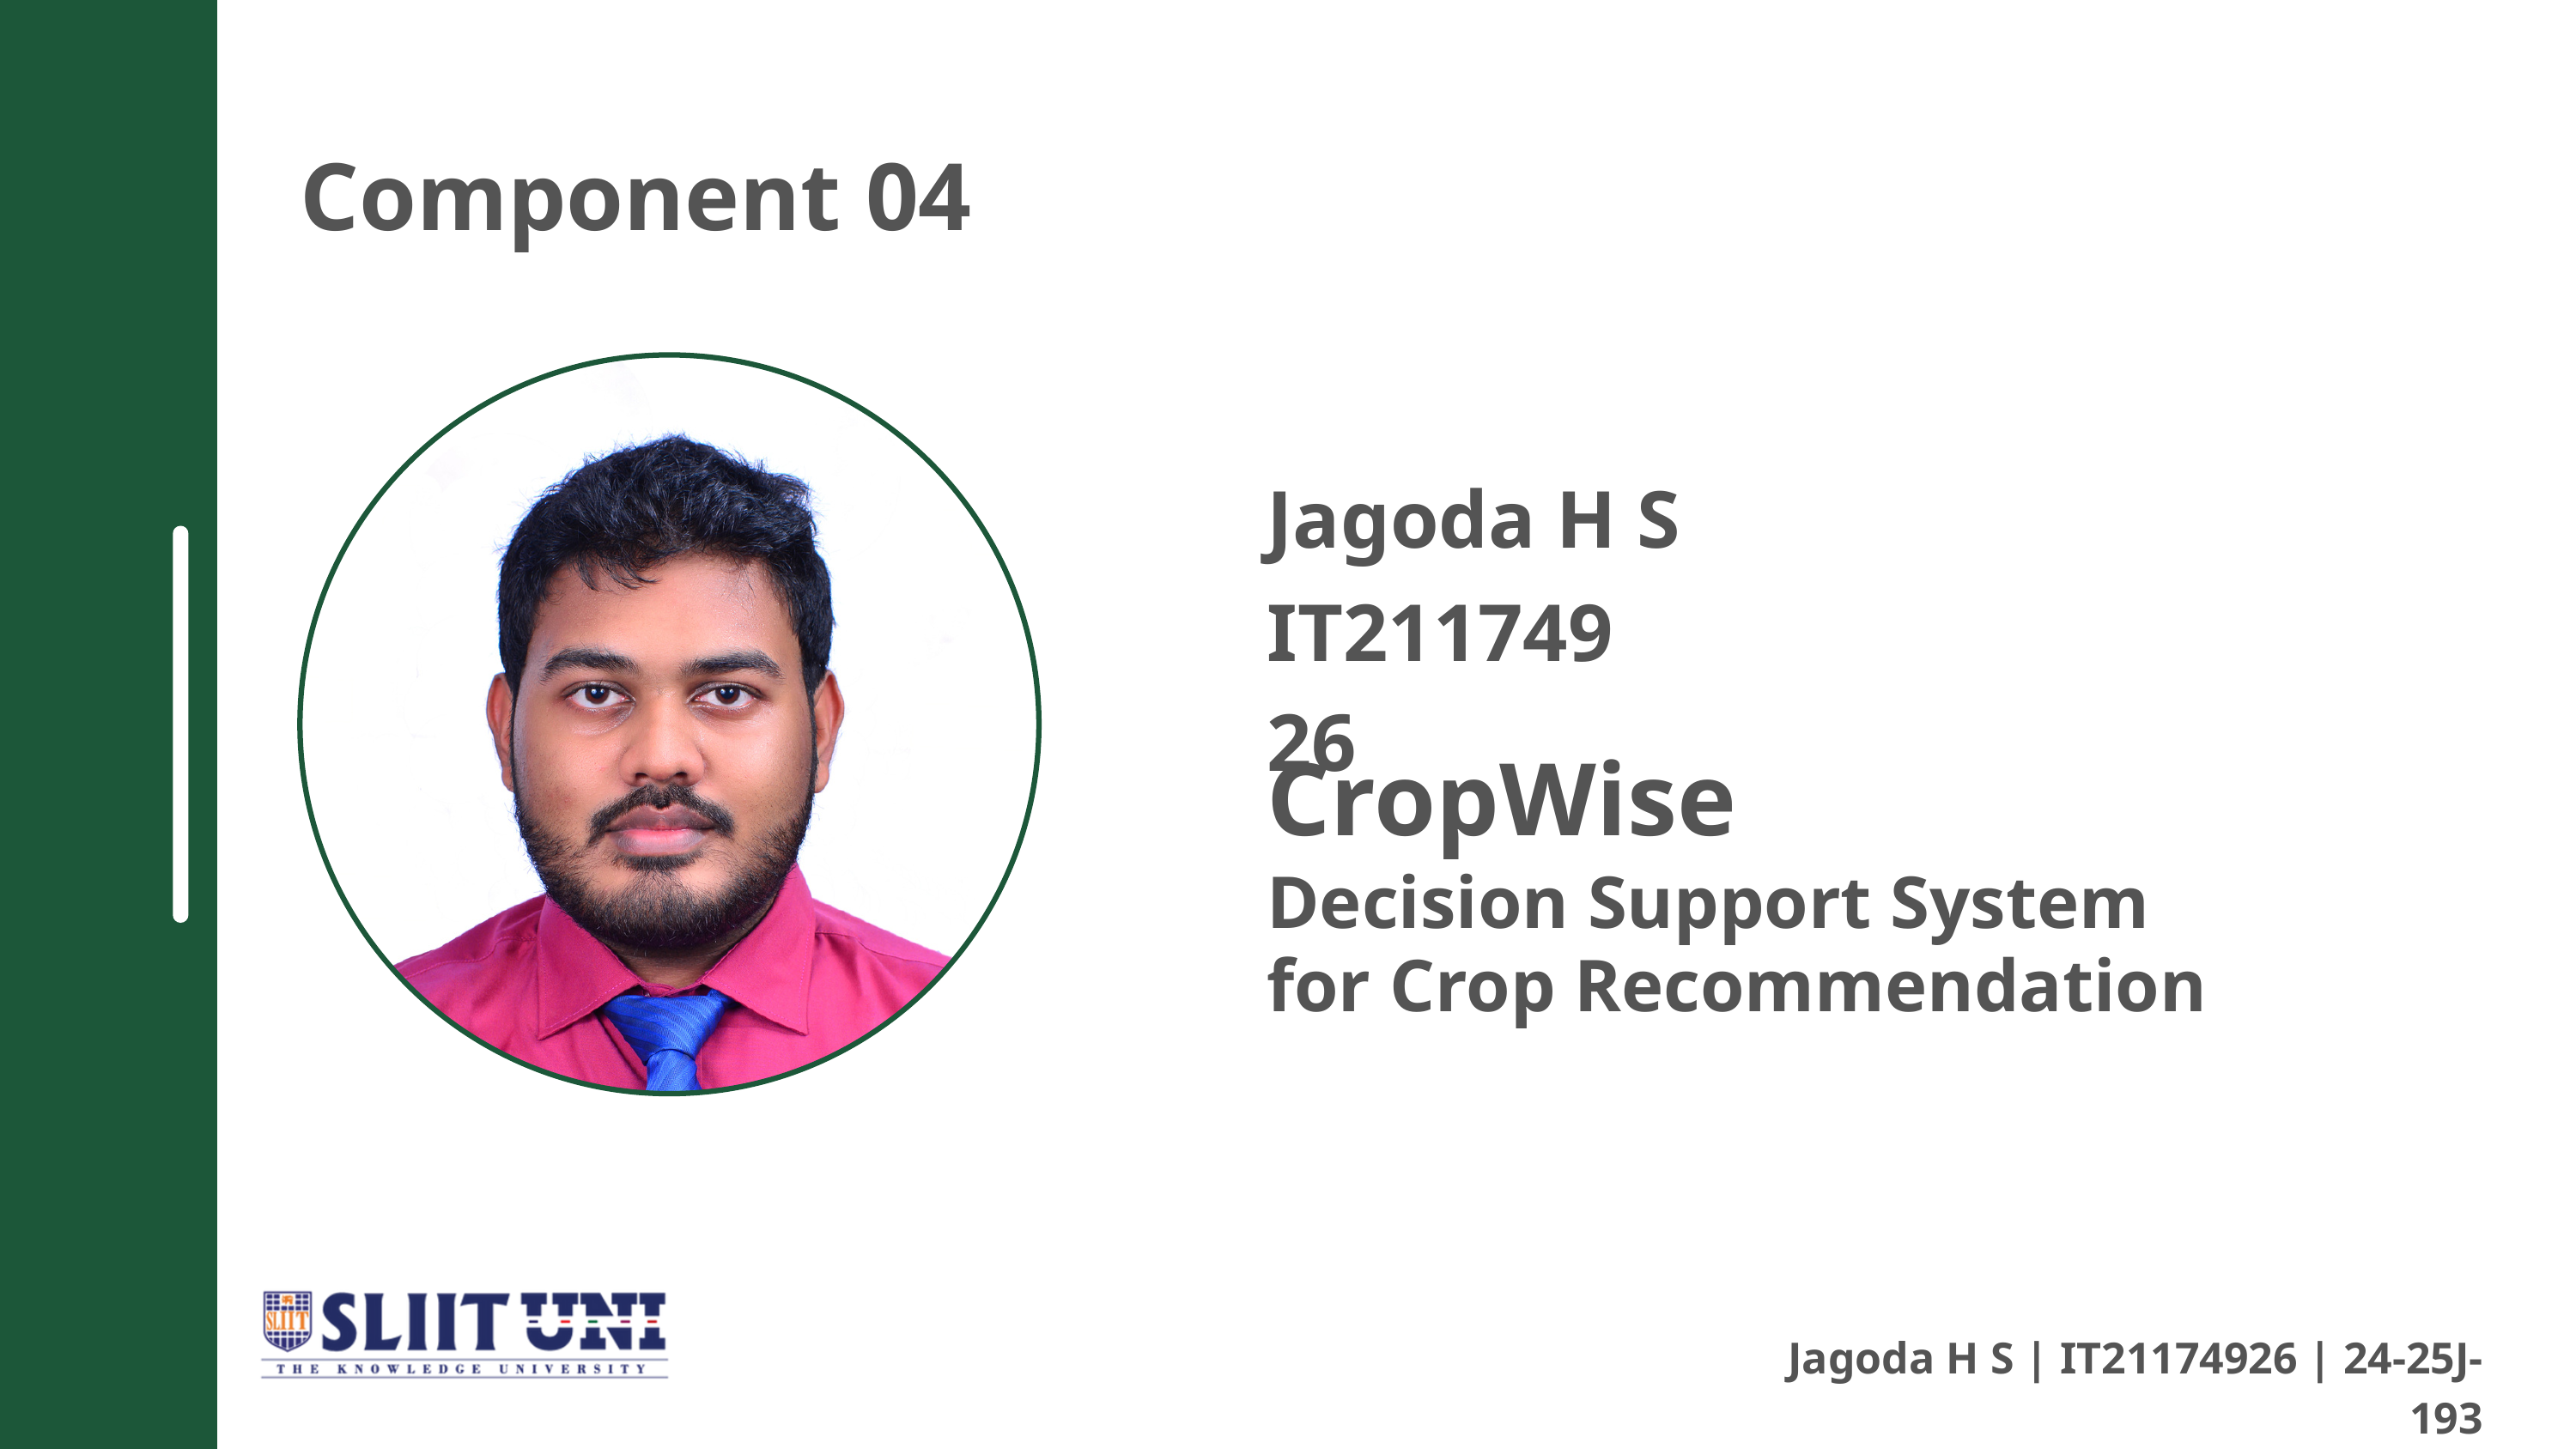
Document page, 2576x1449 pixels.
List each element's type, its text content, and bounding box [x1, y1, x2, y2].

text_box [1267, 744, 2237, 1034]
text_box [173, 525, 189, 924]
text_box Jagoda H S | IT21174926 | 24-25J-193 [1765, 1322, 2483, 1443]
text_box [1267, 470, 1692, 678]
text_box [246, 1275, 682, 1393]
text_box Component 04 [300, 119, 991, 250]
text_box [0, 0, 218, 1449]
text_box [300, 355, 1040, 1094]
